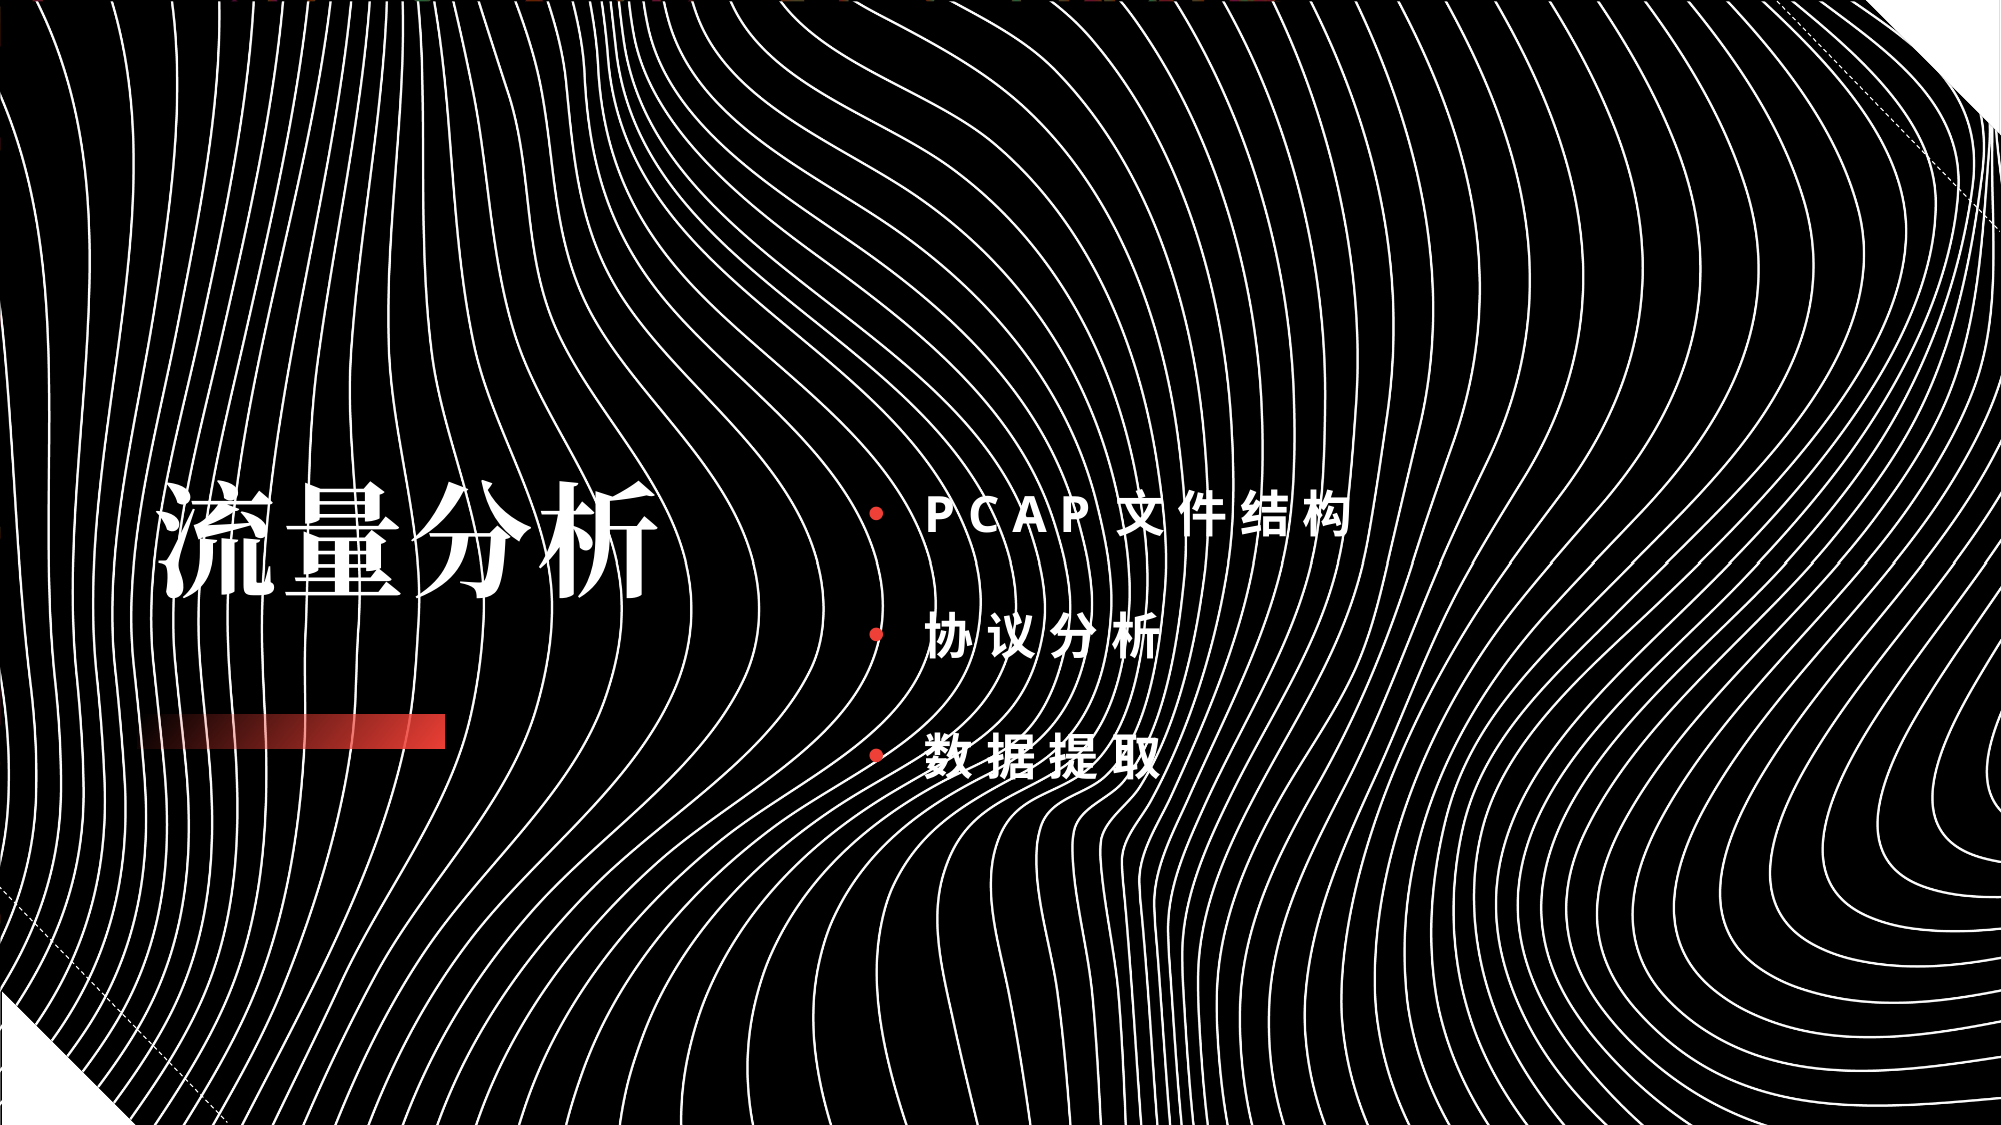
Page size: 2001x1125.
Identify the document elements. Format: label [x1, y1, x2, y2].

picture [0, 0, 2001, 1125]
text_box [0, 885, 228, 1123]
text_box [1771, 0, 2000, 233]
